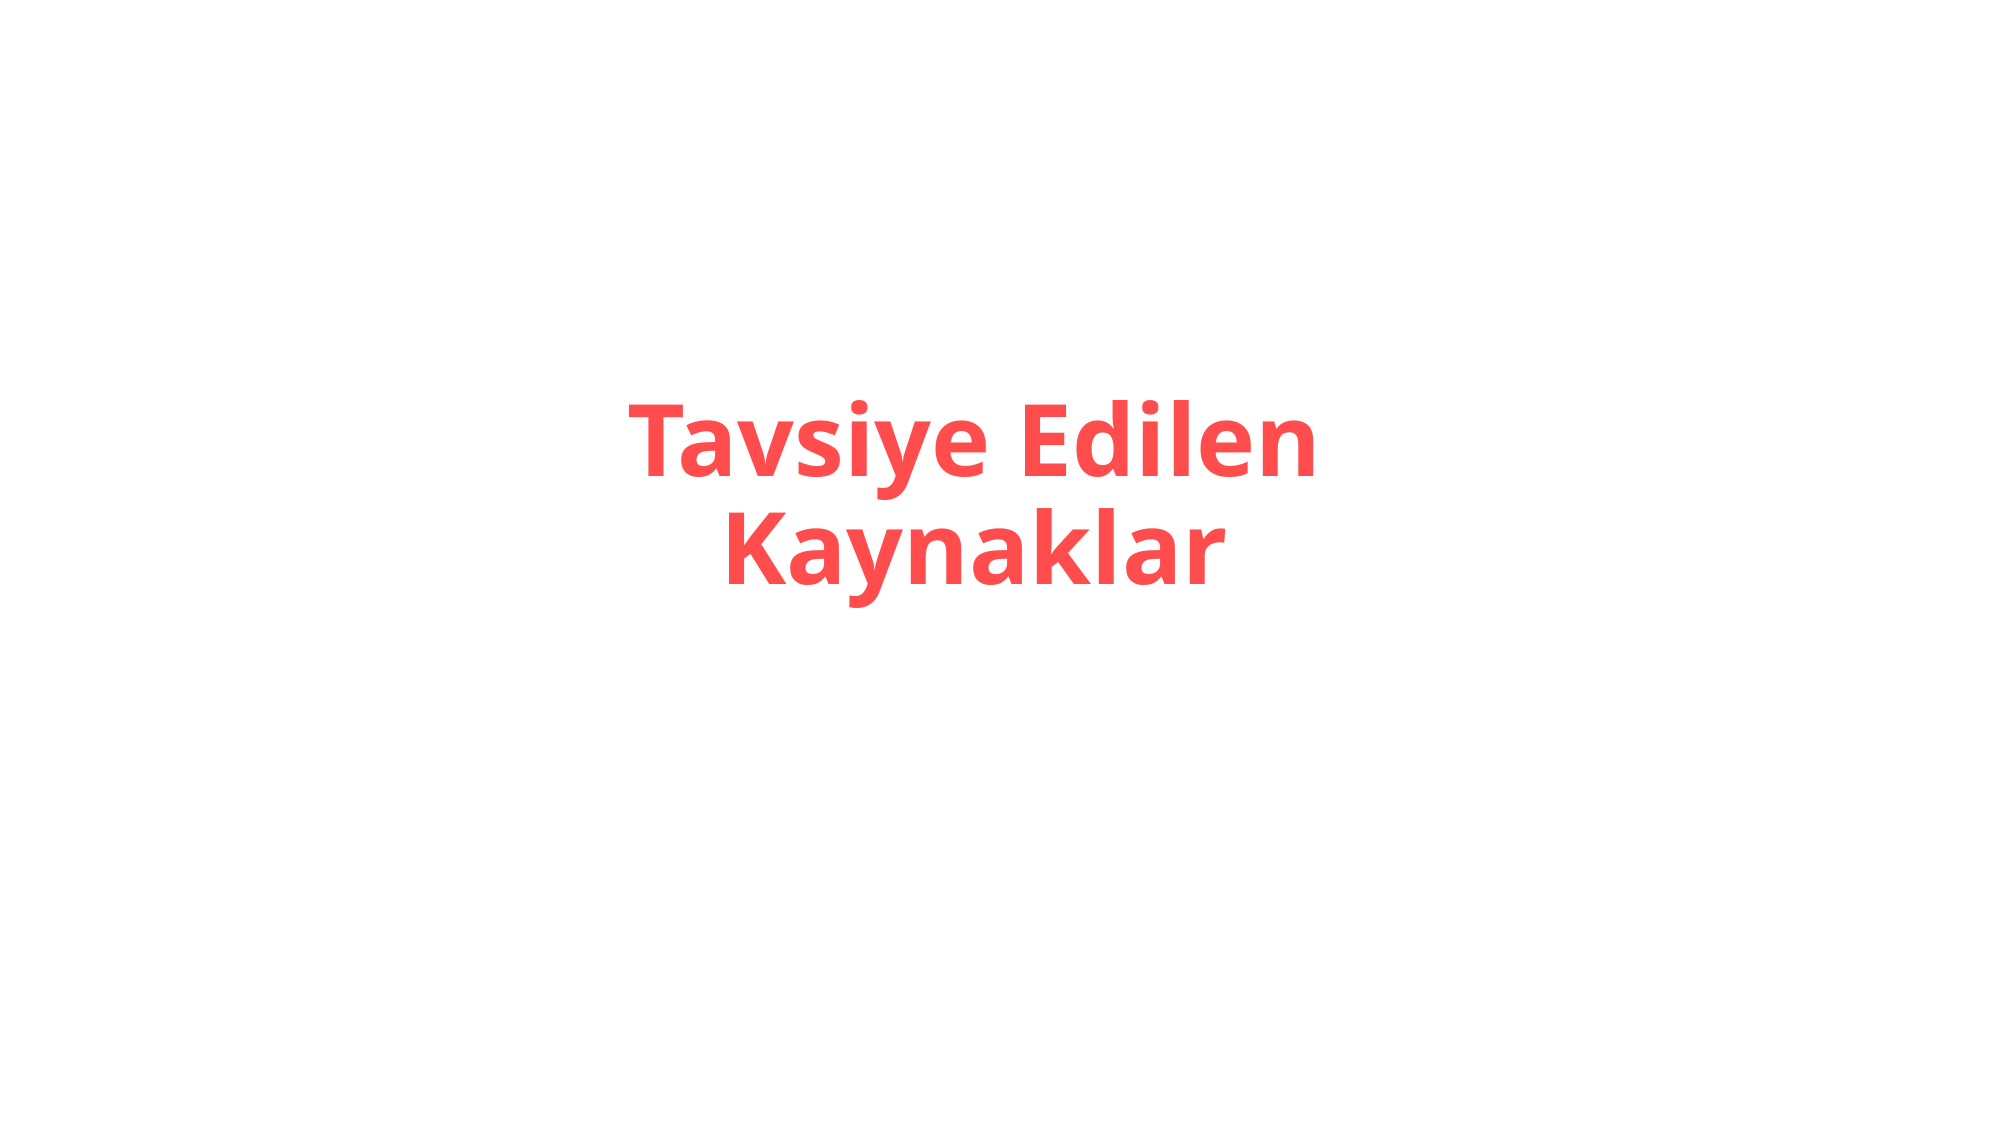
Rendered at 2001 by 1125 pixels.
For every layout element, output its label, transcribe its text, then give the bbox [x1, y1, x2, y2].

title Tavsiye Edilen Kaynaklar [418, 356, 1531, 614]
